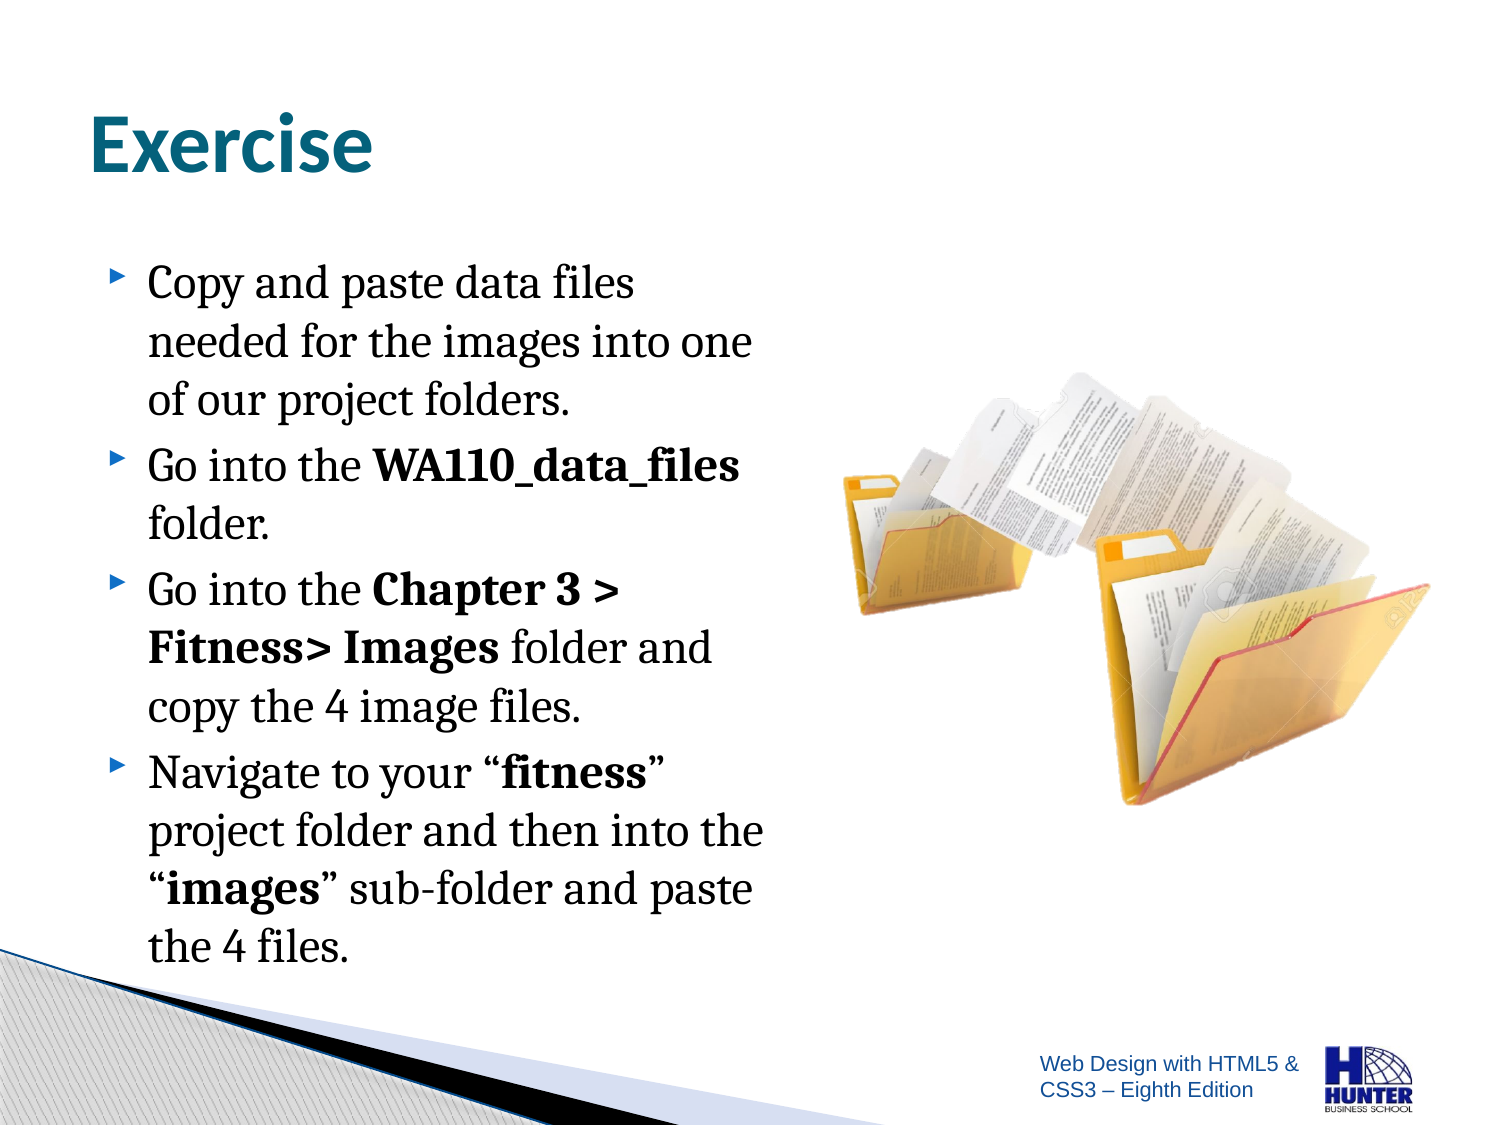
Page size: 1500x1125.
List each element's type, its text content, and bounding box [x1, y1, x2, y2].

list Copy and paste data files needed for the images into one of our project folders. Go into the WA110_data_files folder. Go into the Chapter 3 > Fitness> Images folder and copy the 4 image files. Navigate to your “fitness” project folder and then into the “images” sub-folder and paste the 4 files. [75, 243, 788, 986]
picture [794, 349, 1467, 857]
picture [1325, 1046, 1413, 1113]
title Exercise [75, 45, 1425, 233]
